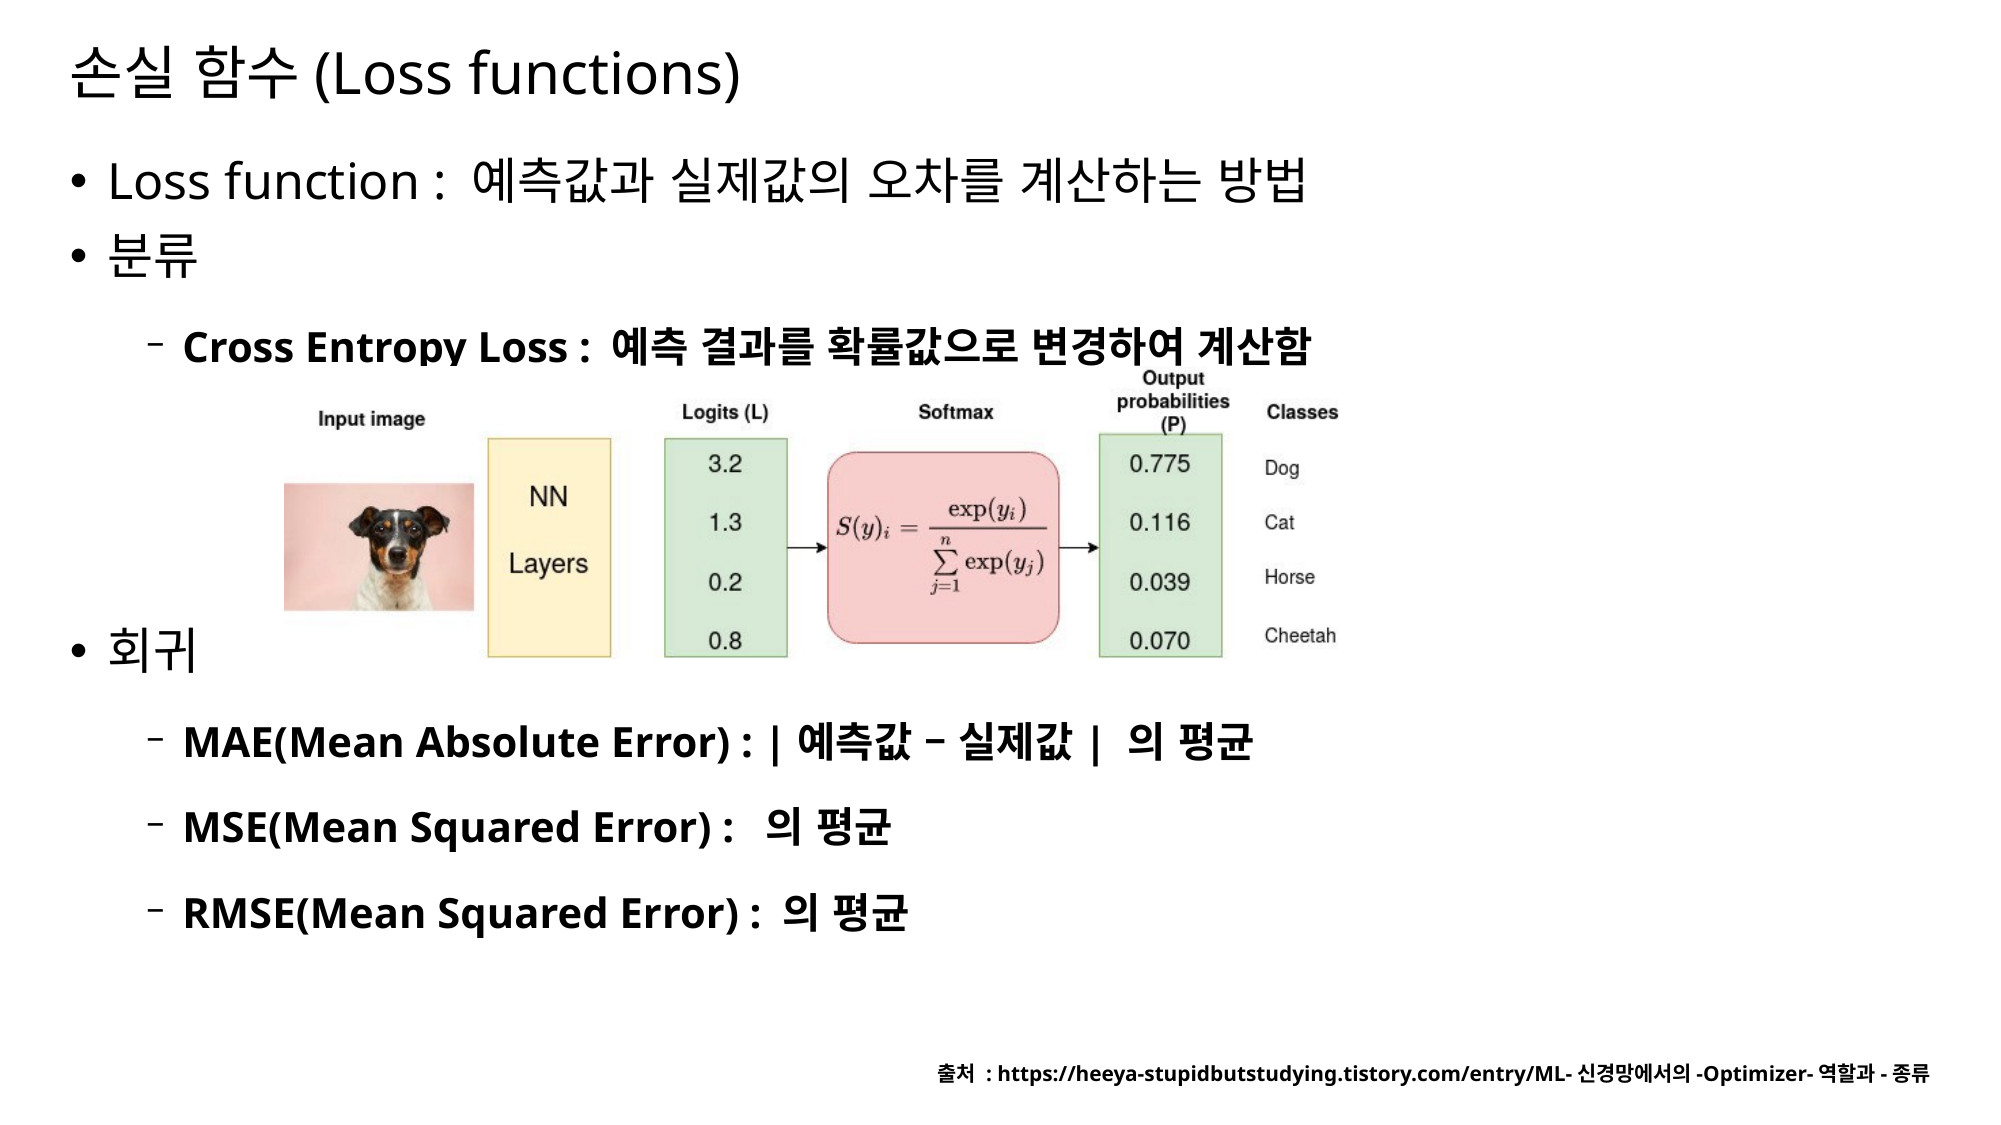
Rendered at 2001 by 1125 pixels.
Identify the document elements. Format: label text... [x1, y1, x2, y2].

picture [284, 366, 1345, 659]
title 손실 함수(Loss functions) [54, 31, 1945, 120]
text_box 출처 : https://heeya-stupidbutstudying.tistory.com/entry/ML-신경망에서의-Optimizer-역할과-종류 [54, 1053, 1945, 1094]
